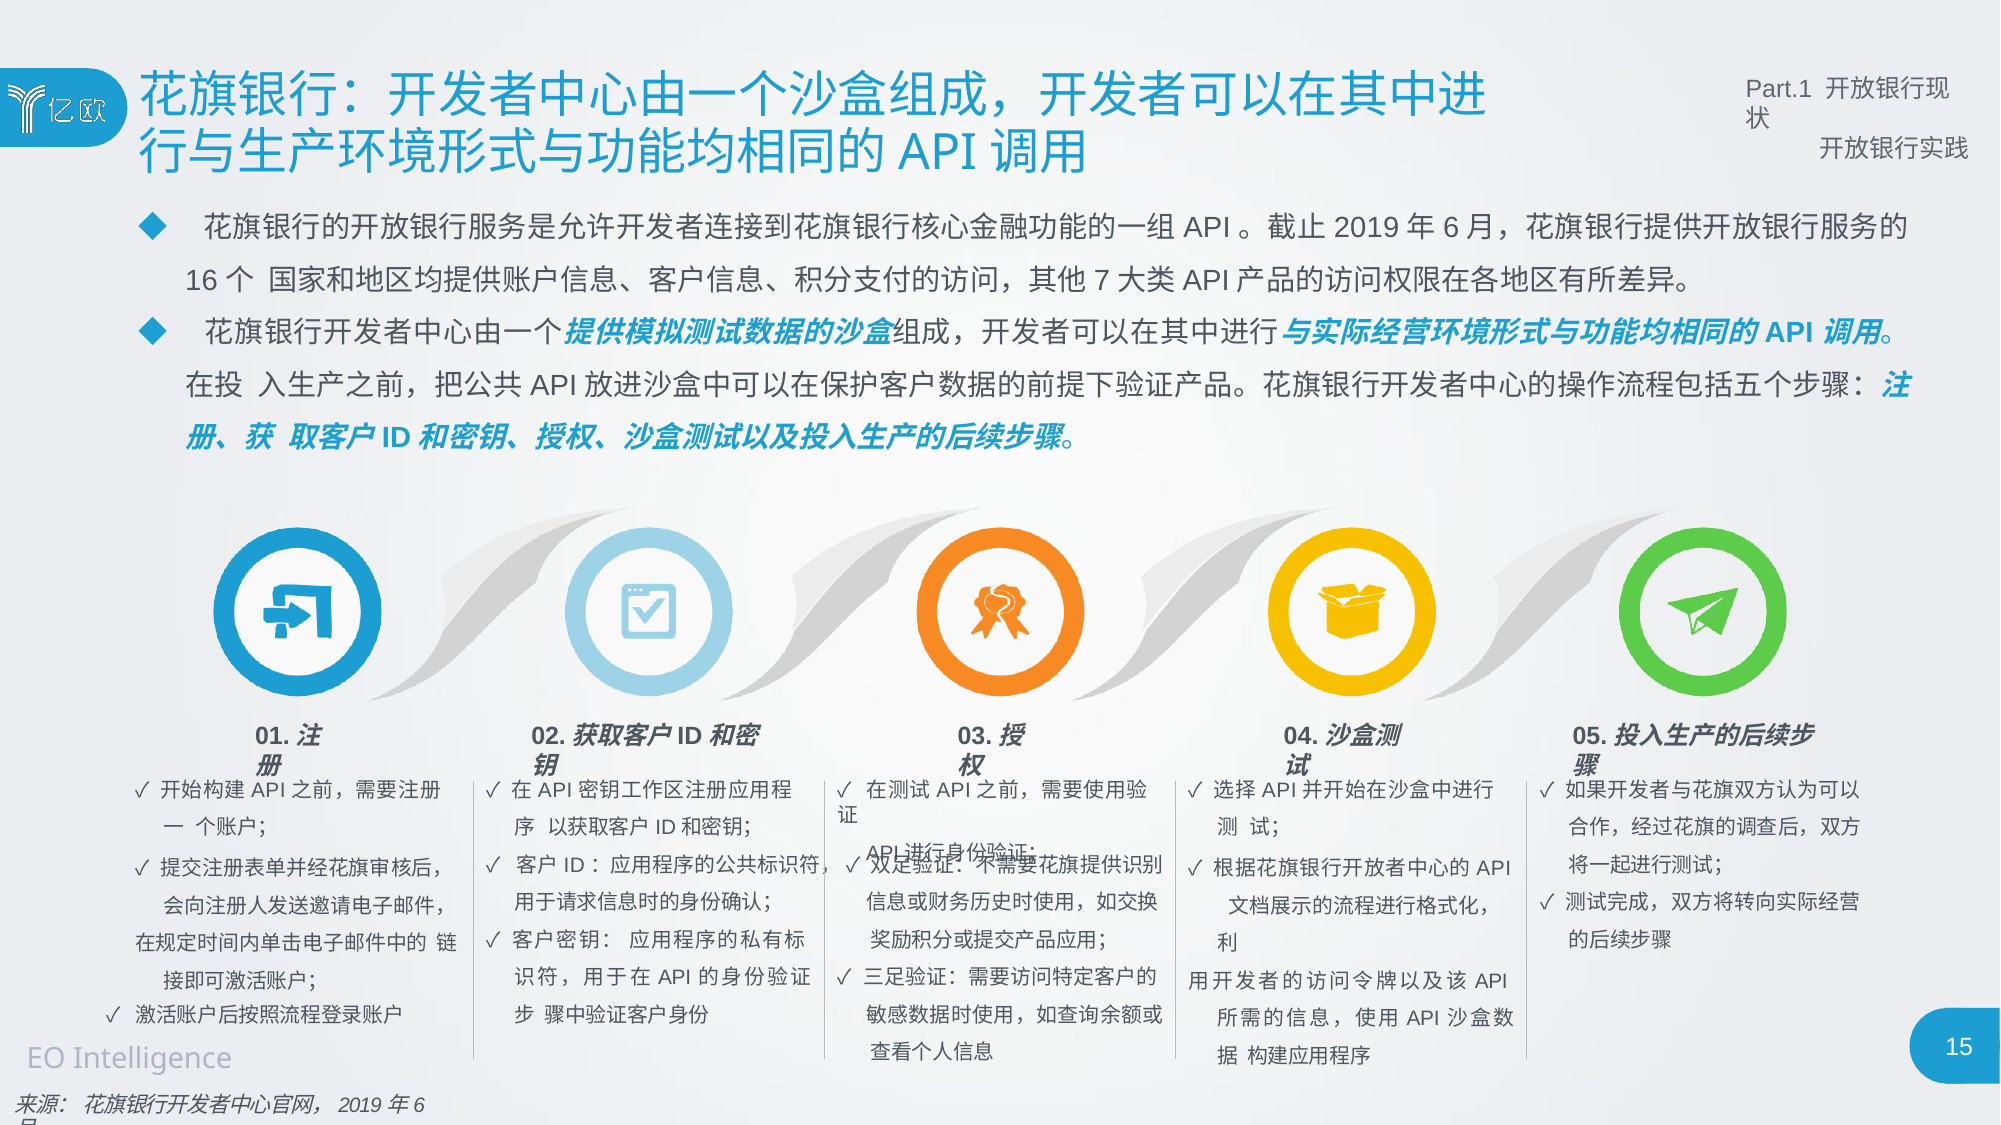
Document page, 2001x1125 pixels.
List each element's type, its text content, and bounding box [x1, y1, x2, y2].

text_box 03.授权 [955, 719, 1045, 780]
text_box ✓ 客户ID：应用程序的公共标识符， ✓ 双足验证：不需要花旗提供识别 [484, 851, 824, 877]
text_box 15 [1943, 1030, 1976, 1061]
picture [0, 0, 2000, 1125]
text_box 04.沙盒测试 [1281, 719, 1421, 780]
text_box 来源： 花旗银行开发者中心官网，2019年6月 [12, 1092, 434, 1125]
text_box 信息或财务历史时使用，如交换 奖励积分或提交产品应用； ✓ 三足验证：需要访问特定客户的 敏感数据时使用，如查询余额或 查看个人信息 [835, 876, 1164, 1064]
text_box ✓ 如果开发者与花旗双方认为可以 合作，经过花旗的调查后，双方 将一起进行测试； ✓ 测试完成，双方将转向实际经营 的后续步骤 [1538, 764, 1867, 952]
text_box 02.获取客户ID和密钥 [529, 719, 769, 780]
text_box 01.注册 [252, 719, 342, 780]
text_box ✓ 在测试API之前，需要使用验证 API进行身份验证； [835, 776, 1164, 851]
text_box ✓ 在API密钥工作区注册应用程序 以获取客户ID和密钥； [484, 764, 813, 840]
text_box ✓ 选择API并开始在沙盒中进行测 试； ✓ 根据花旗银行开放者中心的API 文档展示的流程进行格式化，利 用开发者的访问令牌以及该API 所需的信息，使用API沙盒数据 构建应用程序 [1187, 764, 1516, 1068]
title 花旗银行：开发者中心由一个沙盒组成，开发者可以在其中进 行与生产环境形式与功能均相同的API调用 [136, 65, 1864, 191]
text_box ◆ 花旗银行的开放银行服务是允许开发者连接到花旗银行核心金融功能的一组API。截止2019年6月，花旗银行提供开放银行服务的16个 国家和地区均提供账户信息、客户信息、积分支付的访问，其他7大类API产品的访问权限在各地区有所差异。 ◆ 花旗银行开发者中心由一个提供模拟测试数据的沙盒组成，开发者可以在其中进行与实际经营环境形式与功能均相同的API调用。在投 入生产之前，把公共API放进沙盒中可以在保护客户数据的前提下验证产品。花旗银行开发者中心的操作流程包括五个步骤：注册、获 取客户ID和密钥、授权、沙盒测试以及投入生产的后续步骤。 [136, 191, 1911, 454]
text_box 用于请求信息时的身份确认； ✓ 客户密钥： 应用程序的私有标 识符，用于在API的身份验证步 骤中验证客户身份 [484, 889, 813, 1027]
text_box ✓ 开始构建API之前，需要注册一 个账户； ✓ 提交注册表单并经花旗审核后， 会向注册人发送邀请电子邮件， 在规定时间内单击电子邮件中的 链接即可激活账户； ✓ 激活账户后按照流程登录账户 EO Intelligence [26, 764, 462, 1075]
text_box [8, 84, 105, 133]
text_box [213, 506, 1787, 701]
text_box Part.1 开放银行现状 开放银行实践 [1864, 72, 1972, 163]
text_box ✓ 客户ID：应用程序的公共标识符， ✓ 双足验证：不需要花旗提供识别 [825, 851, 1164, 877]
text_box 05.投入生产的后续步骤 [1570, 719, 1835, 780]
